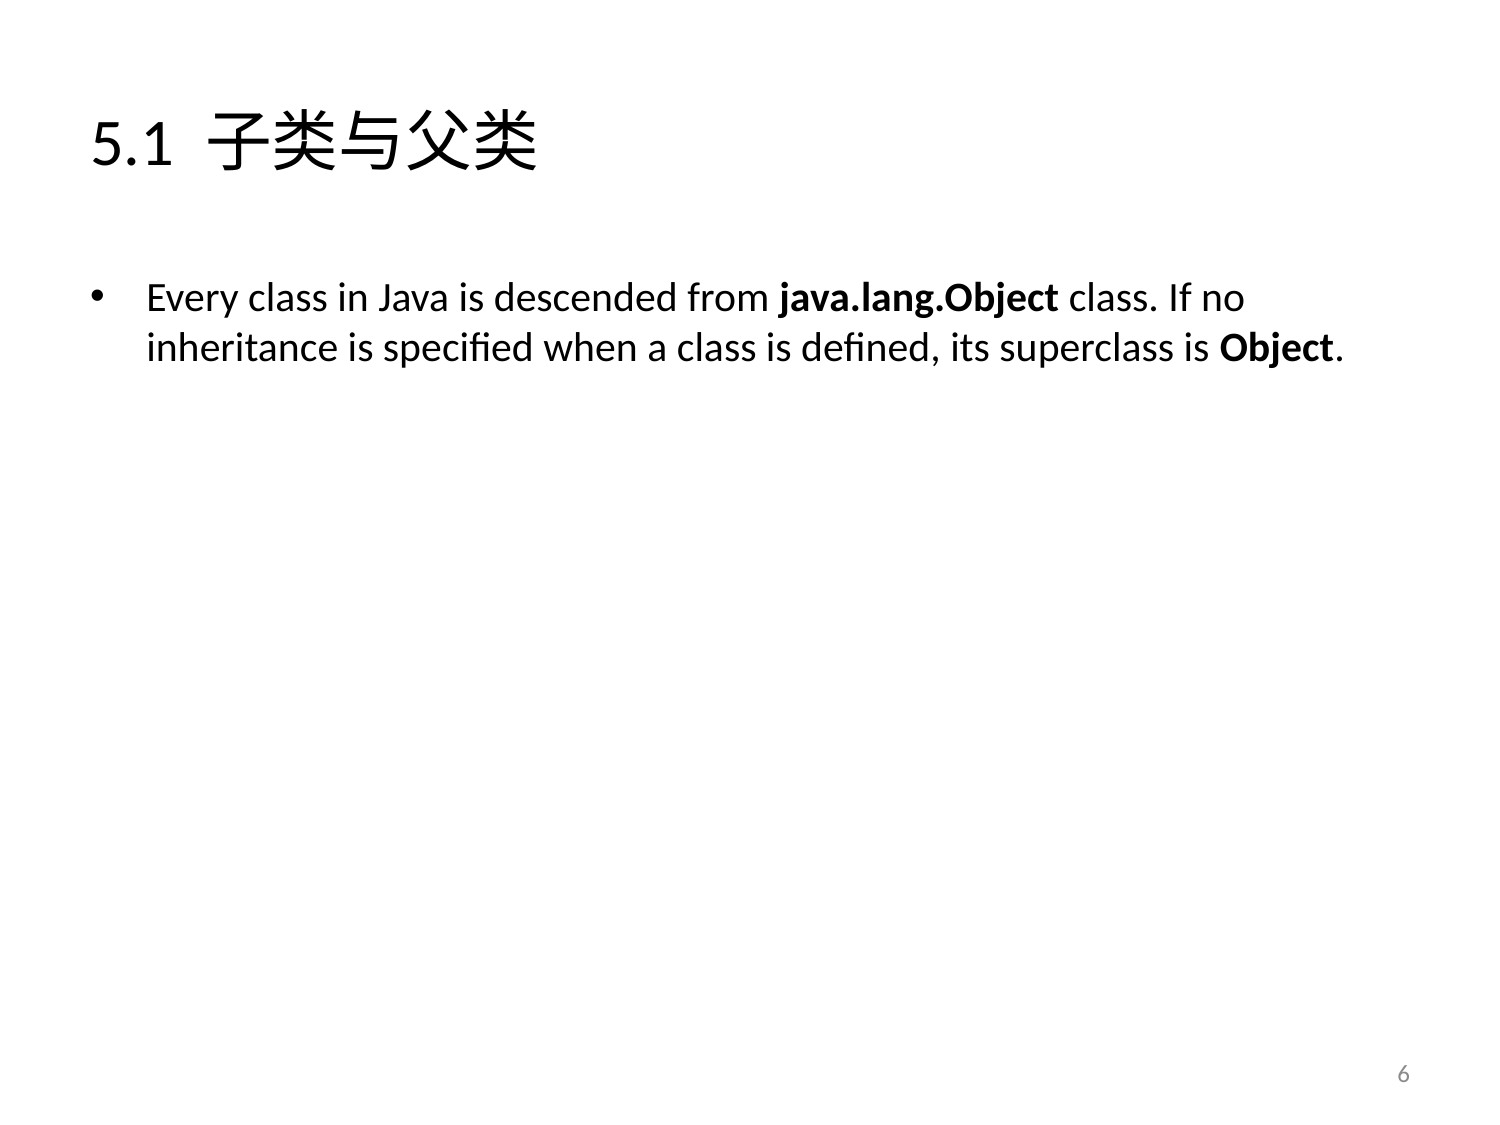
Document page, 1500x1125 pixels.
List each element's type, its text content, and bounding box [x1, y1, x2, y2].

list Every class in Java is descended from java.lang.Object class. If no inheritance is specified when a class is defined, its superclass is Object. [75, 262, 1425, 1005]
title 5.1 子类与父类 [75, 45, 1425, 233]
slide_number 6 [1074, 1042, 1425, 1103]
